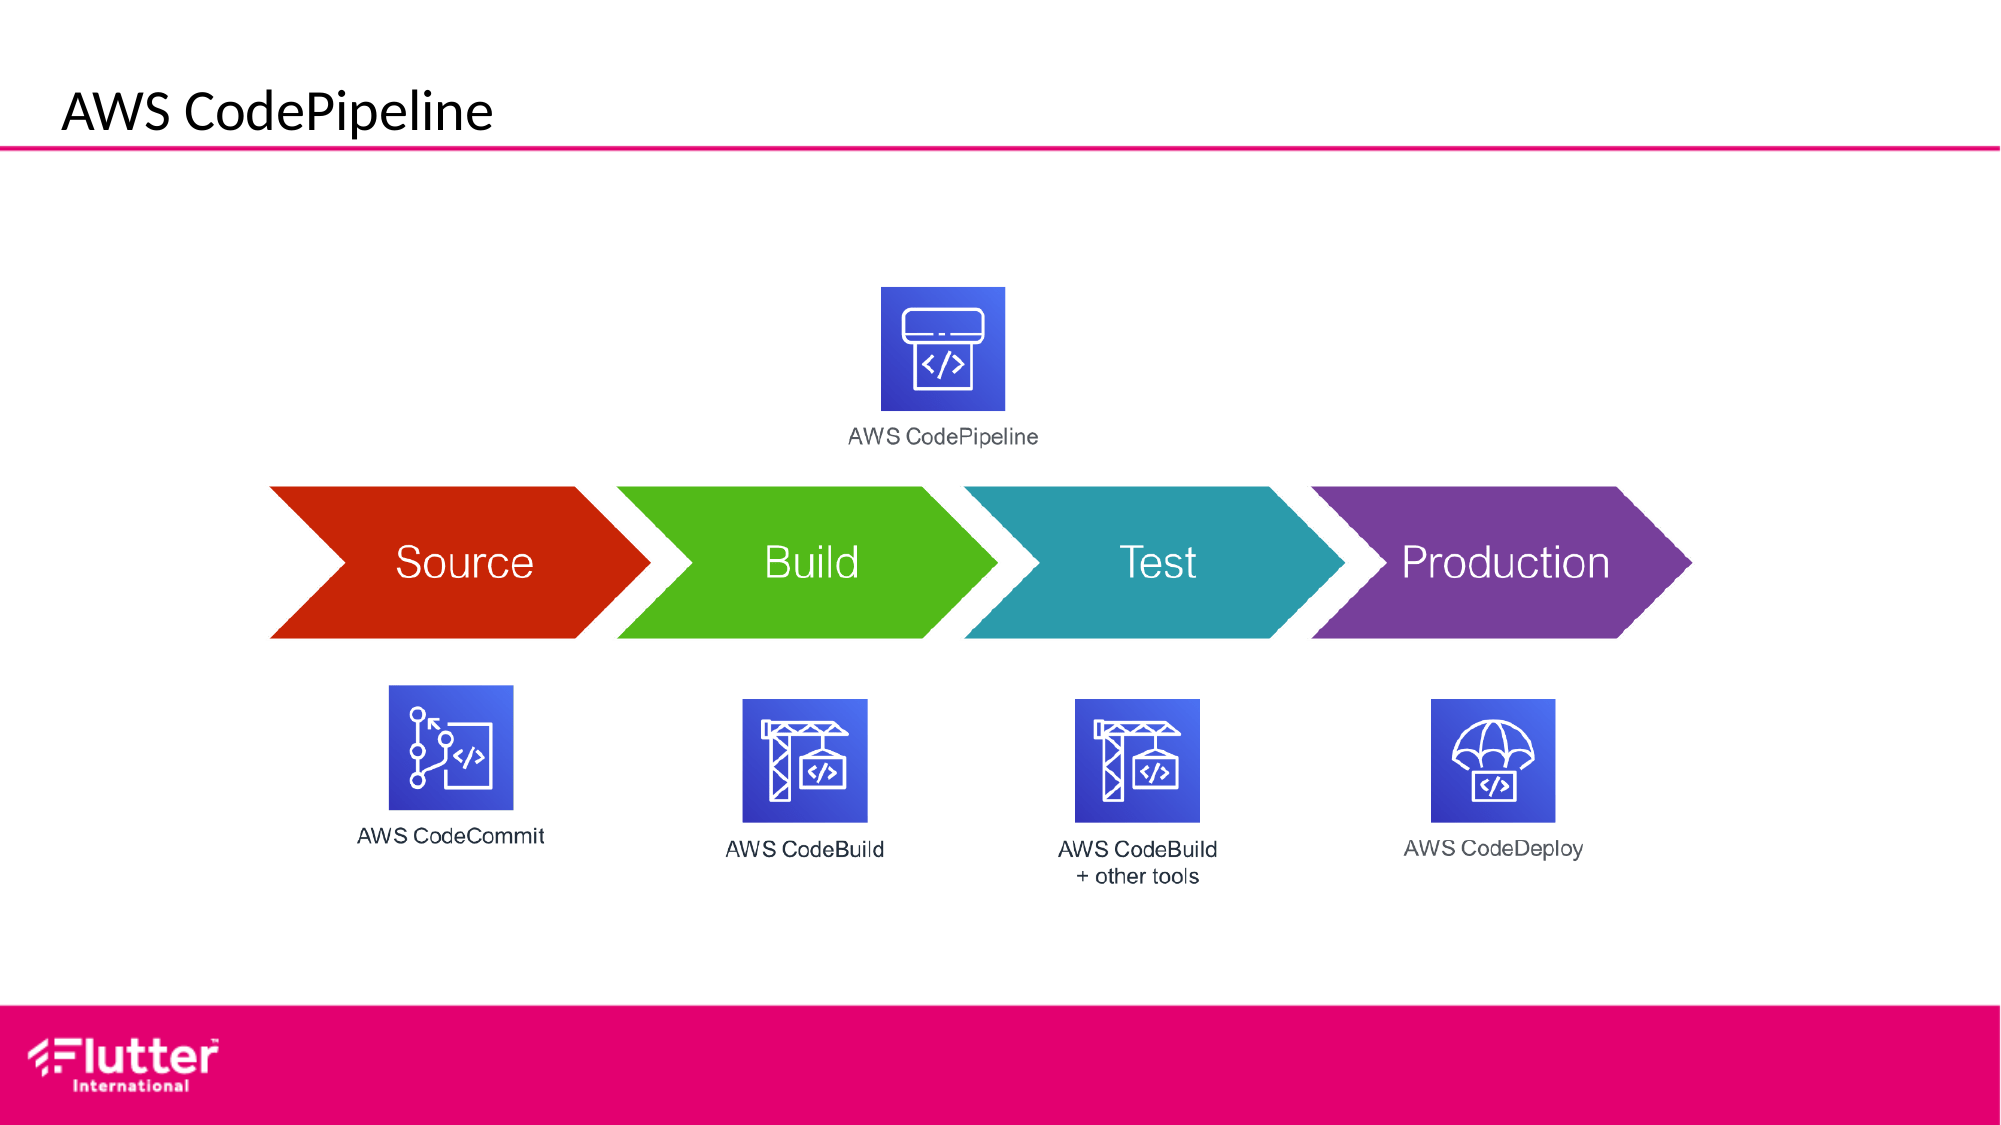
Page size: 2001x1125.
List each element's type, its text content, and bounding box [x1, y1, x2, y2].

text_box AWS CodePipeline [46, 64, 886, 150]
text_box [46, 48, 937, 142]
picture [0, 0, 2001, 1125]
